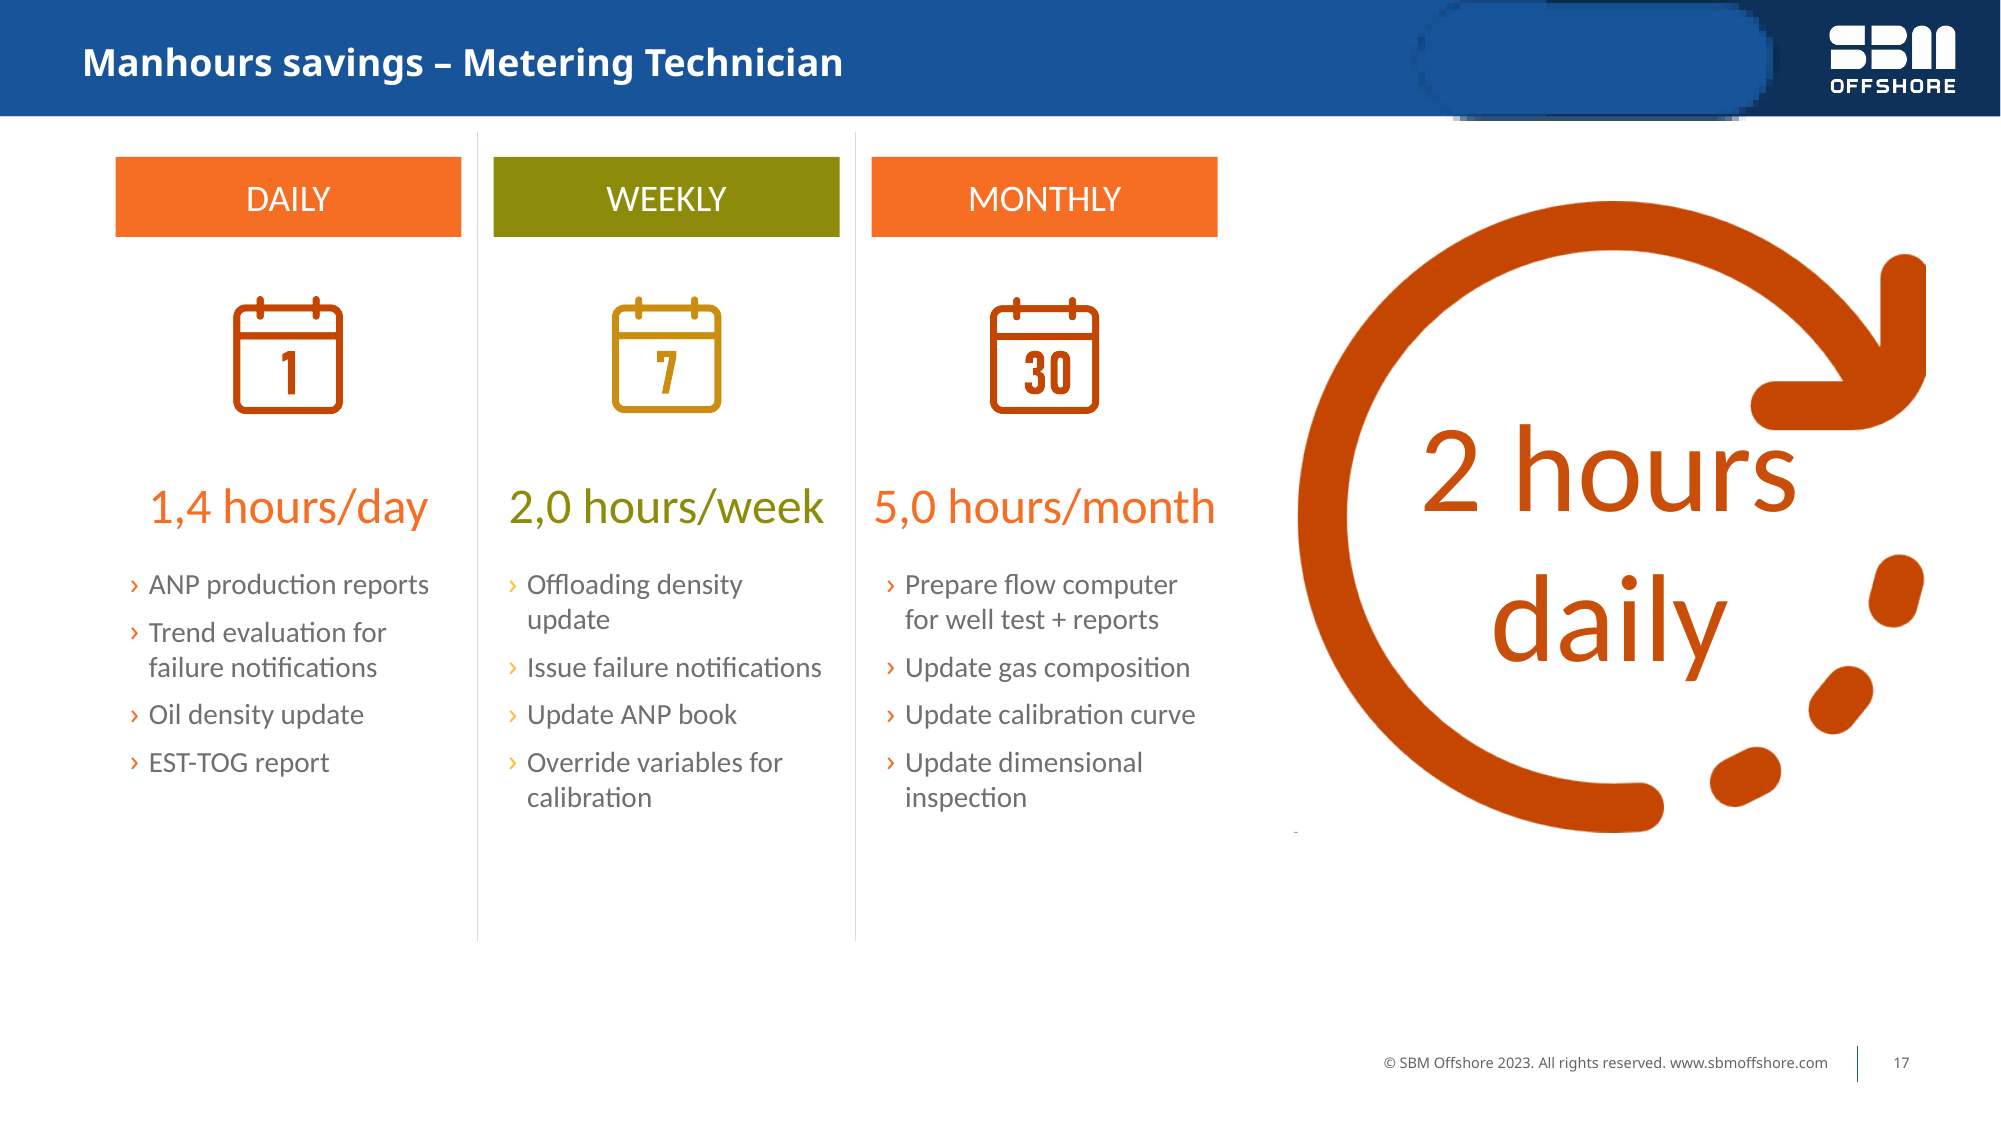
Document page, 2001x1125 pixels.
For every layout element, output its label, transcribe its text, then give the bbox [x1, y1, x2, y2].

text_box 5,0 hours/month [871, 473, 1218, 534]
picture [231, 296, 345, 415]
text_box 2,0 hours/week [493, 473, 840, 534]
text_box 1,4 hours/day [115, 473, 462, 534]
text_box MONTHLY [871, 156, 1219, 238]
text_box DAILY [114, 156, 462, 238]
picture [1294, 201, 1926, 833]
title Manhours savings – Metering Technician [66, 0, 1546, 166]
text_box Offloading density update Issue failure notifications Update ANP book Override variables for calibration [493, 558, 840, 821]
text_box ANP production reports Trend evaluation for failure notifications Oil density update EST-TOG report [115, 558, 462, 786]
footer © SBM Offshore 2023. All rights reserved. www.sbmoffshore.com [1168, 1045, 1844, 1083]
text_box WEEKLY [493, 156, 841, 238]
picture [1406, 0, 1961, 173]
picture [988, 296, 1101, 415]
text_box Prepare flow computer for well test + reports Update gas composition Update calibration curve Update dimensional inspection [871, 558, 1218, 821]
slide_number 17 [1871, 1045, 1932, 1083]
picture [610, 296, 723, 415]
